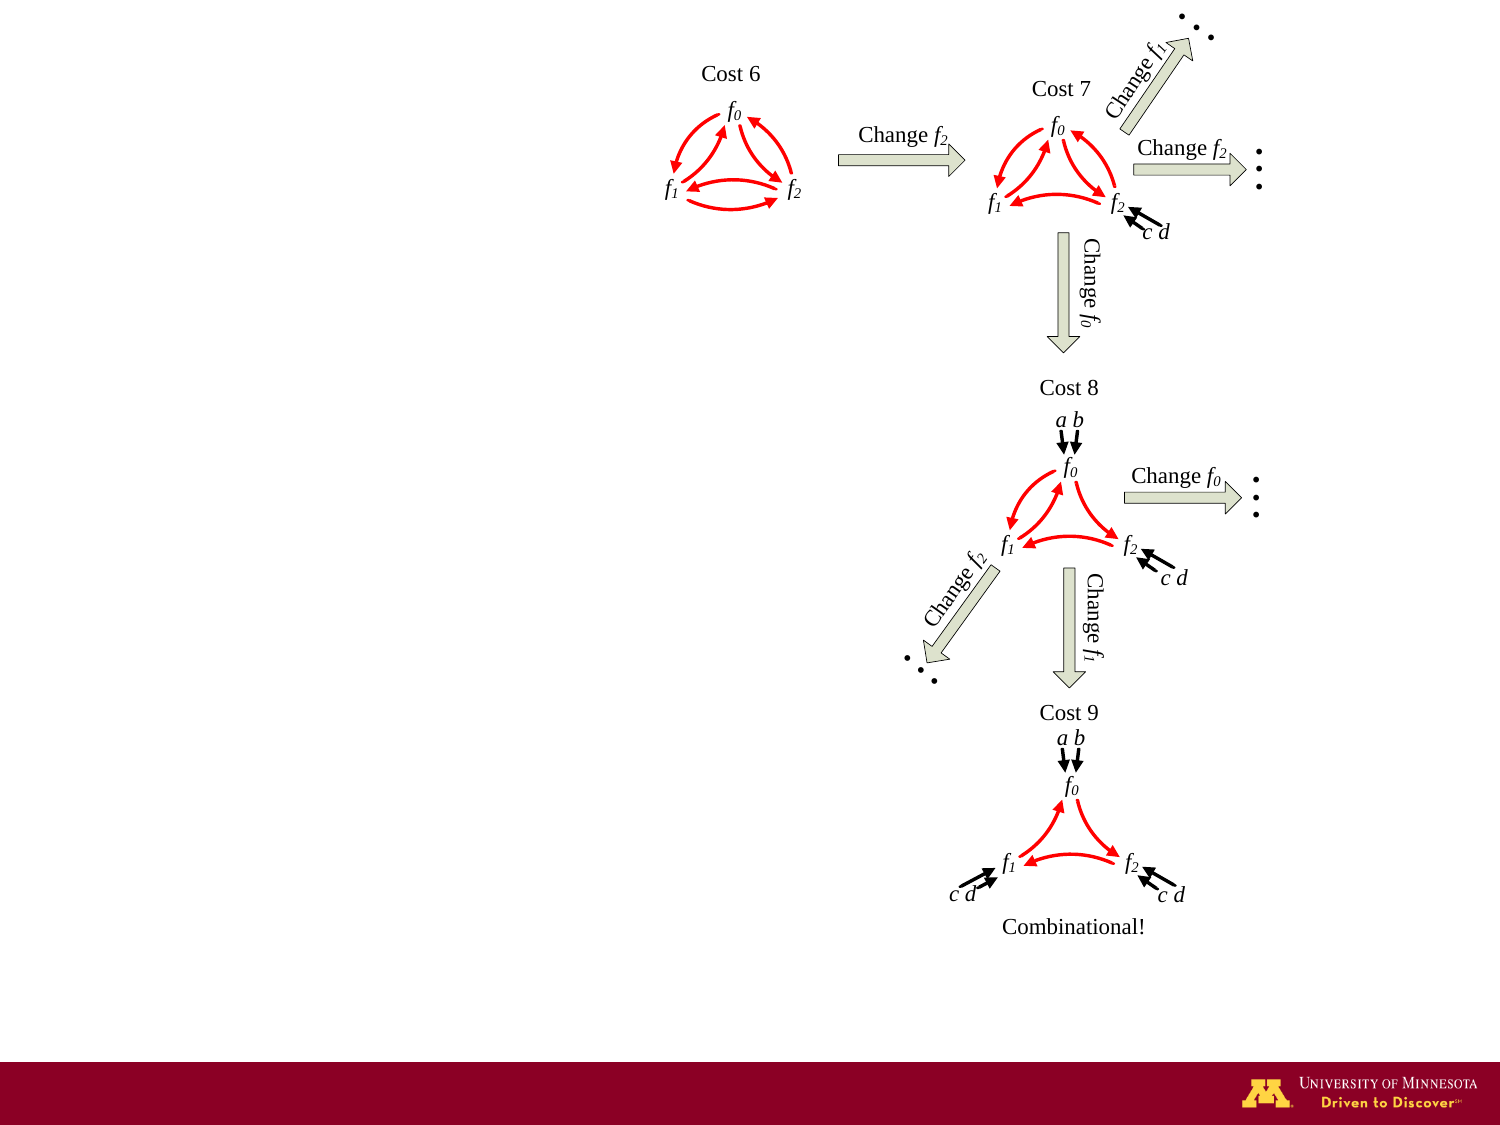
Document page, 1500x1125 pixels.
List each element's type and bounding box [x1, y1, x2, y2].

text_box [149, 0, 1311, 1105]
picture [0, 1062, 1500, 1125]
